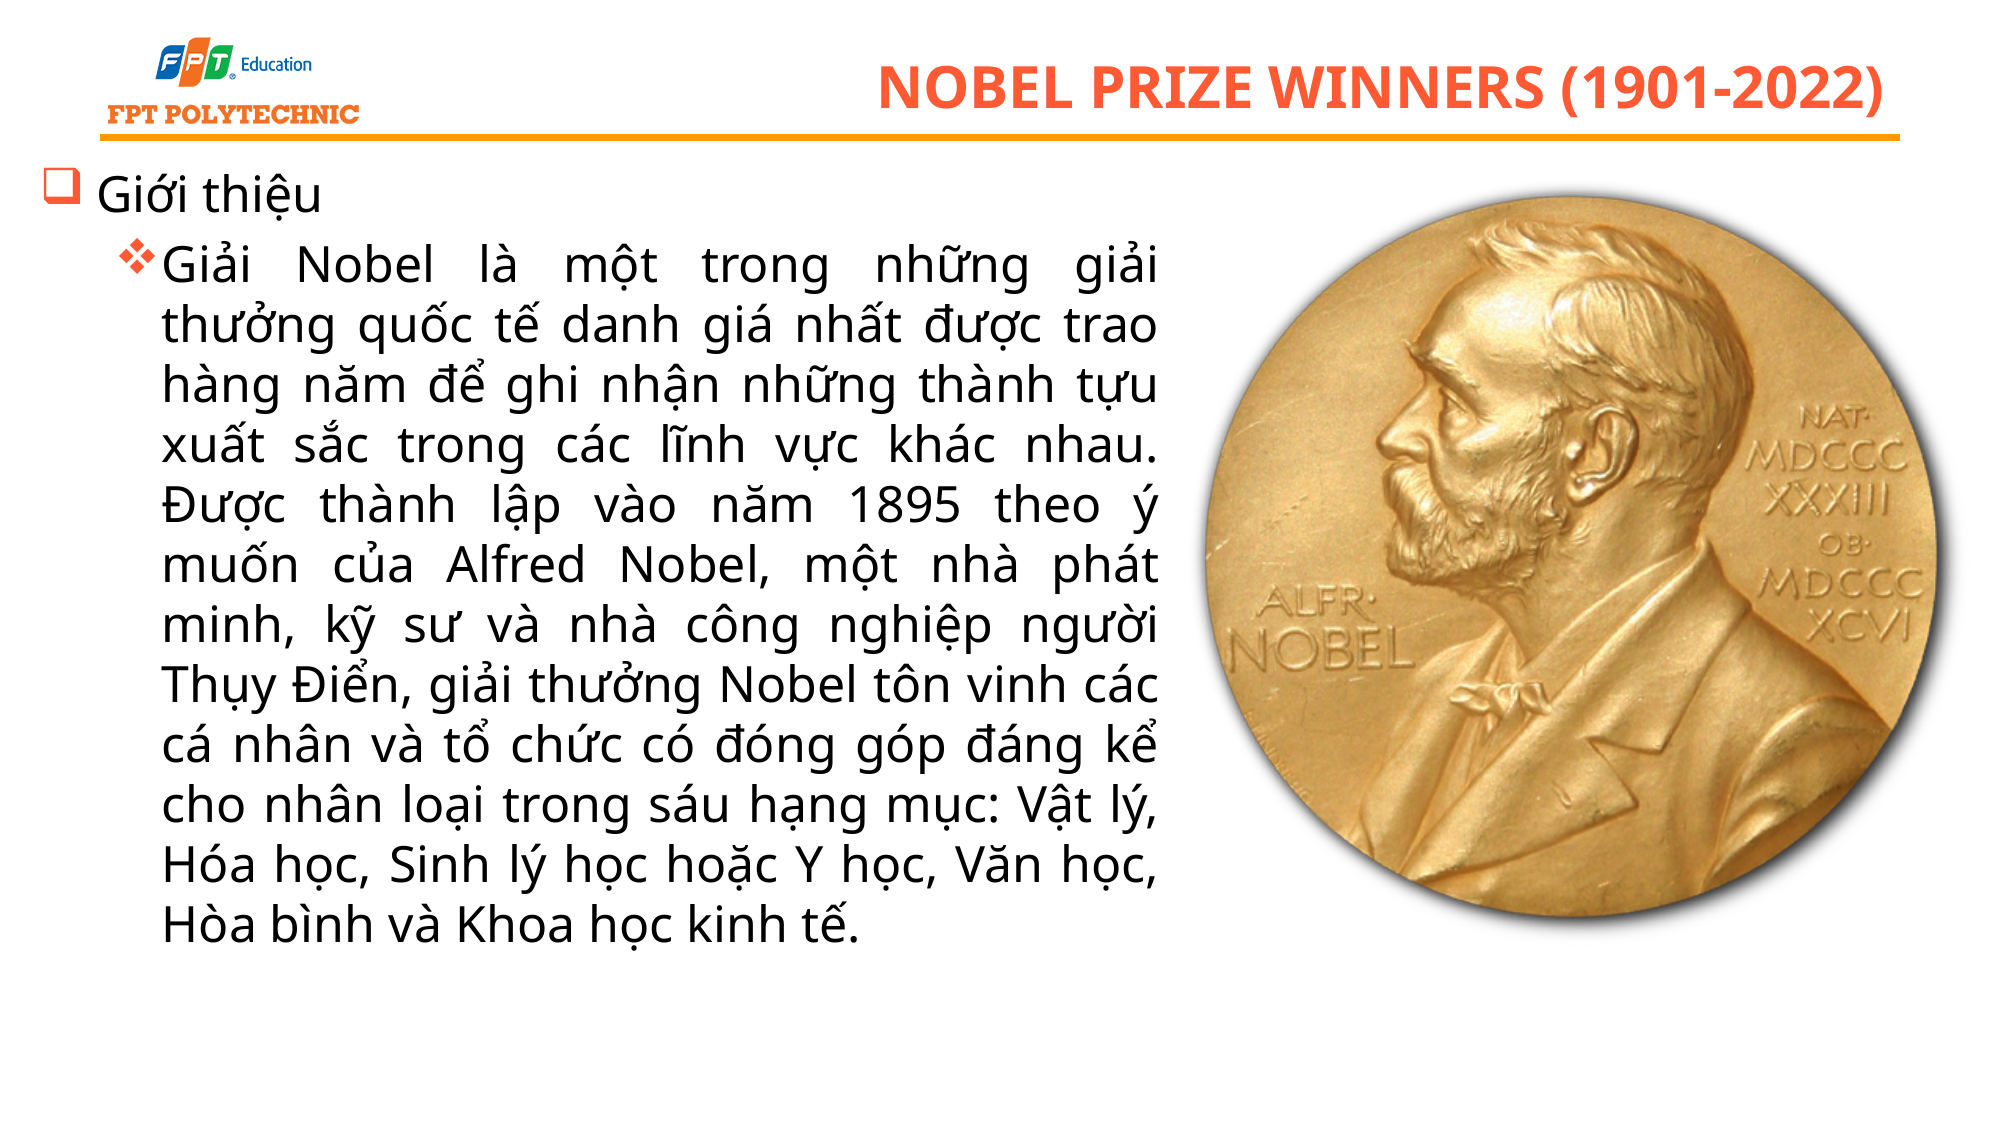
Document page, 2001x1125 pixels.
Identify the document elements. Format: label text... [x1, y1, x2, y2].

picture [99, 135, 367, 143]
picture [1187, 177, 1970, 948]
list Giới thiệu Giải Nobel là một trong những giải thưởng quốc tế danh giá nhất được trao hàng năm để ghi nhận những thành tựu xuất sắc trong các lĩnh vực khác nhau. Được thành lập vào năm 1895 theo ý muốn của Alfred Nobel, một nhà phát minh, kỹ sư và nhà công nghiệp người Thụy Điển, giải thưởng Nobel tôn vinh các cá nhân và tổ chức có đóng góp đáng kể cho nhân loại trong sáu hạng mục: Vật lý, Hóa học, Sinh lý học hoặc Y học, Văn học, Hòa bình và Khoa học kinh tế. [24, 154, 1175, 1080]
title Nobel Prize Winners (1901-2022) [366, 45, 1900, 125]
picture [99, 25, 367, 134]
